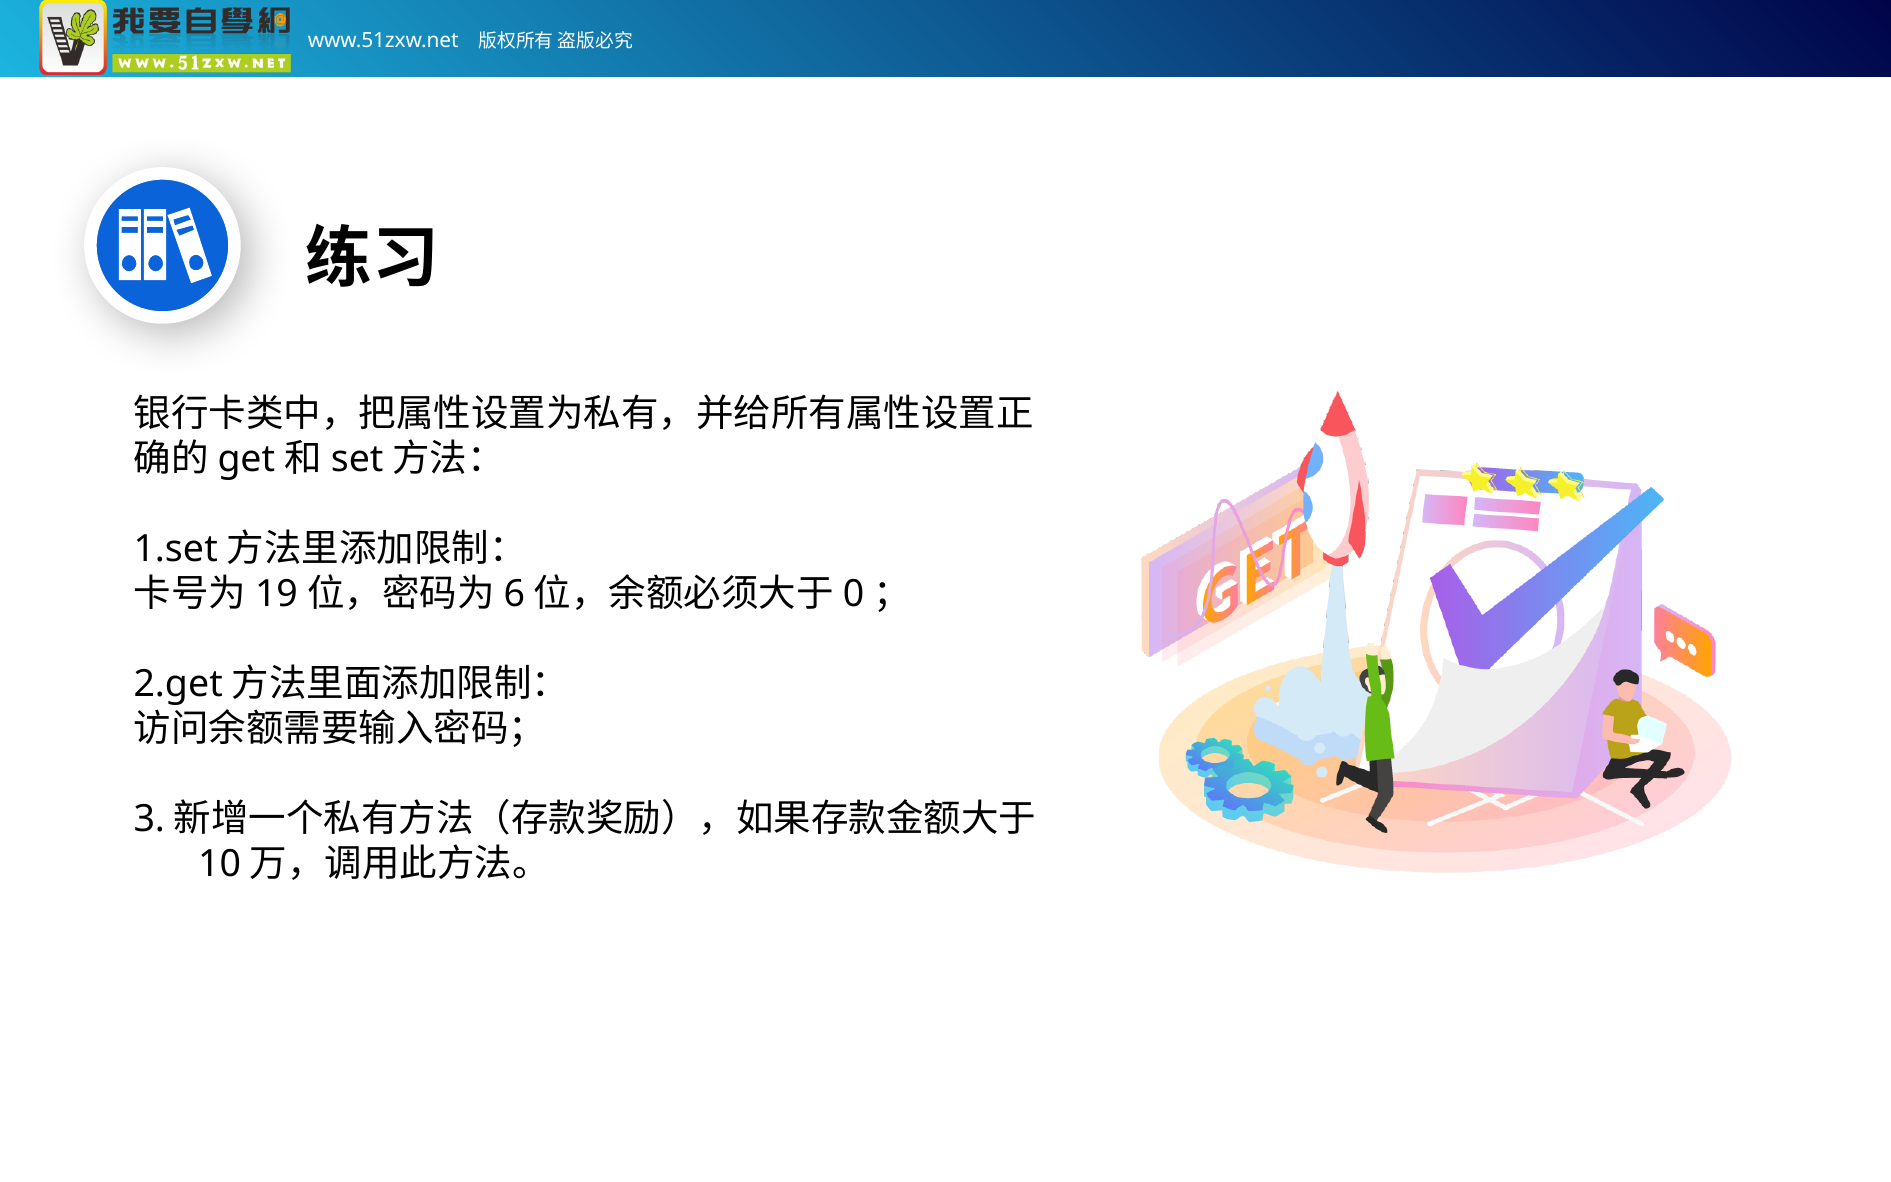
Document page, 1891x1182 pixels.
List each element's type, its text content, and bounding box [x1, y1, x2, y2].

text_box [90, 173, 235, 318]
picture [39, 0, 291, 75]
text_box [0, 0, 1891, 78]
picture [1088, 364, 1802, 897]
text_box 练习 [290, 207, 455, 303]
text_box www.51zxw.net 版权所有 盗版必究 [291, 11, 858, 59]
text_box 银行卡类中，把属性设置为私有，并给所有属性设置正确的get和set方法： 1.set方法里添加限制： 卡号为19位，密码为6位，余额必须大于0； 2.get方法里面添加限制： 访问余额需要输入密码； 3.新增一个私有方法（存款奖励），如果存款金额大于 10万，调用此方法。 [118, 381, 1057, 892]
